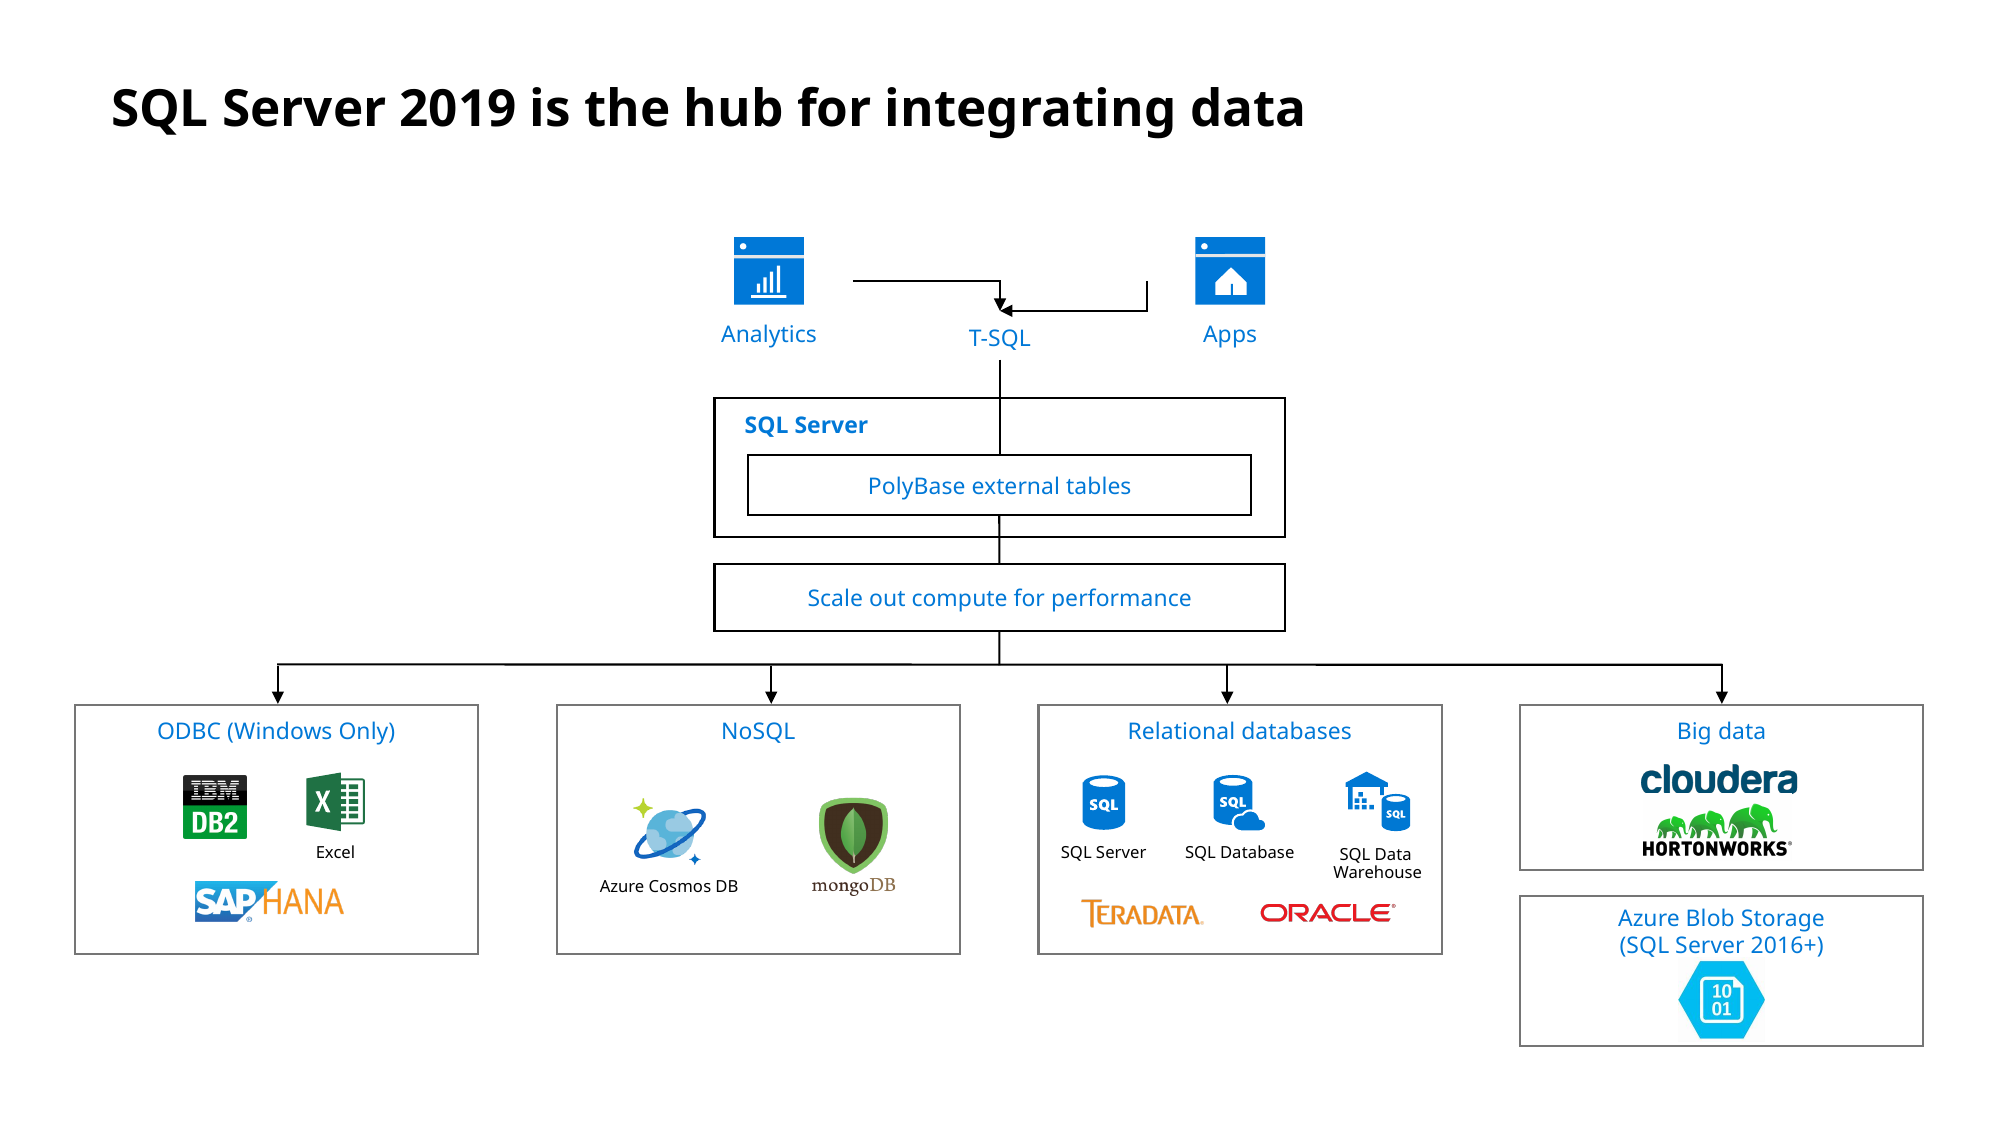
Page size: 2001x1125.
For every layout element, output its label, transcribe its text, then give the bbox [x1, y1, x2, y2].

text_box ODBC (Windows Only) [74, 704, 479, 955]
text_box Apps [1178, 315, 1282, 356]
text_box SQL Server [714, 398, 999, 538]
picture [1678, 957, 1765, 1042]
picture [195, 881, 344, 922]
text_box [1195, 237, 1266, 305]
text_box Relational databases [1037, 704, 1443, 955]
text_box NoSQL [556, 704, 961, 955]
text_box SQL Data Warehouse [1318, 838, 1438, 890]
text_box [1082, 774, 1126, 831]
text_box Big data [1519, 704, 1924, 871]
text_box Scale out compute for performance [714, 563, 999, 632]
text_box Analytics [688, 315, 850, 356]
text_box Excel [300, 836, 371, 870]
picture [1700, 977, 1743, 1024]
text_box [1345, 771, 1411, 832]
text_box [852, 280, 999, 311]
picture [1078, 895, 1207, 939]
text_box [306, 772, 365, 832]
text_box PolyBase external tables [748, 454, 1252, 515]
text_box SQL Server [1000, 398, 1286, 538]
title SQL Server 2019 is the hub for integrating data [96, 75, 1904, 146]
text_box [999, 280, 1148, 311]
text_box Azure Cosmos DB [584, 870, 754, 904]
picture [606, 798, 733, 865]
picture [183, 775, 247, 839]
picture [799, 783, 908, 911]
text_box SQL Database [1170, 836, 1310, 870]
picture [1641, 755, 1803, 861]
text_box Scale out compute for performance [1000, 563, 1286, 632]
text_box Azure Blob Storage (SQL Server 2016+) [1519, 895, 1924, 1047]
text_box SQL Server [1045, 836, 1162, 870]
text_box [734, 237, 804, 305]
picture [1258, 902, 1398, 923]
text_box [1213, 774, 1267, 832]
text_box T-SQL [902, 319, 1098, 359]
